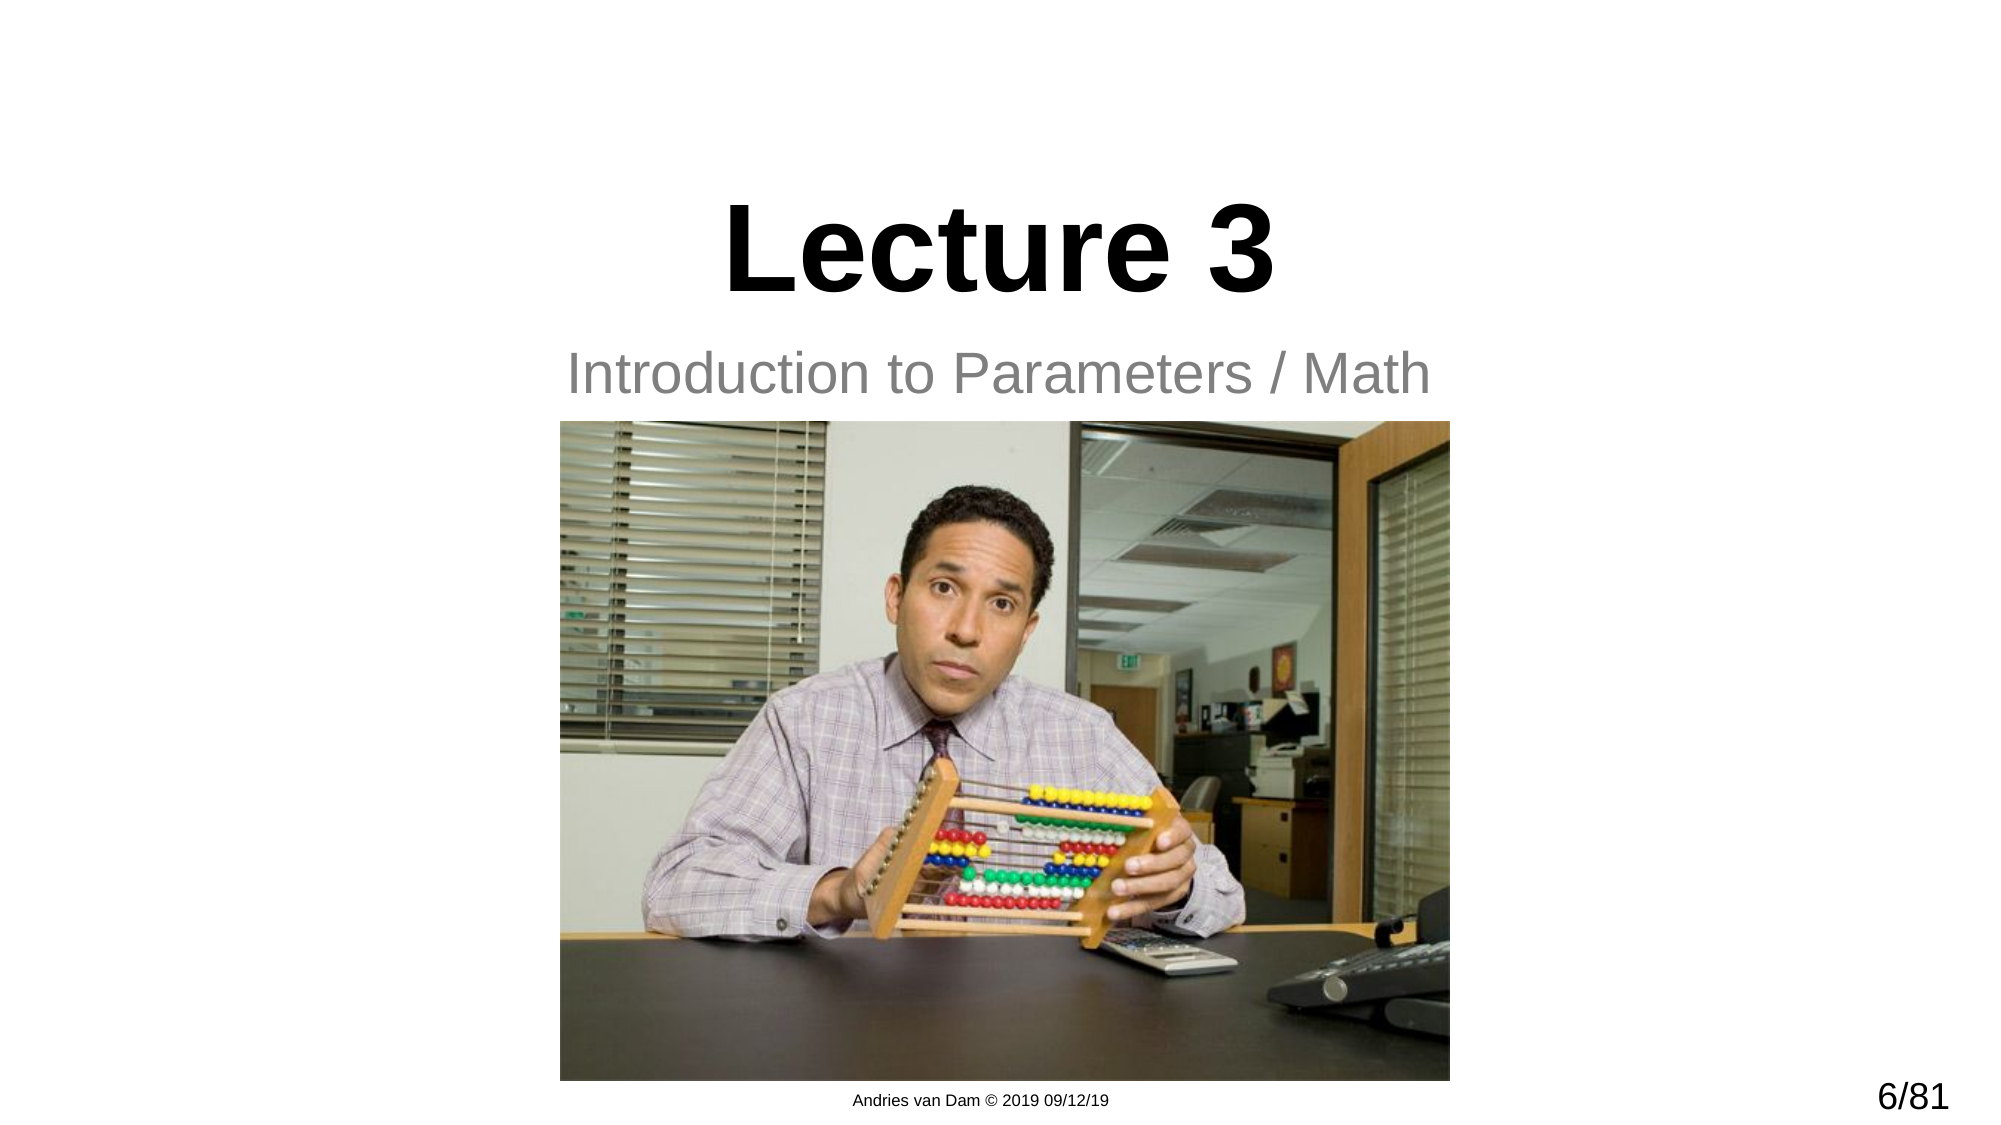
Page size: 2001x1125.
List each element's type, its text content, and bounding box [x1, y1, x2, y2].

title Lecture 3 [249, 117, 1750, 327]
subtitle Introduction to Parameters / Math [249, 336, 1750, 608]
picture [560, 421, 1450, 1081]
